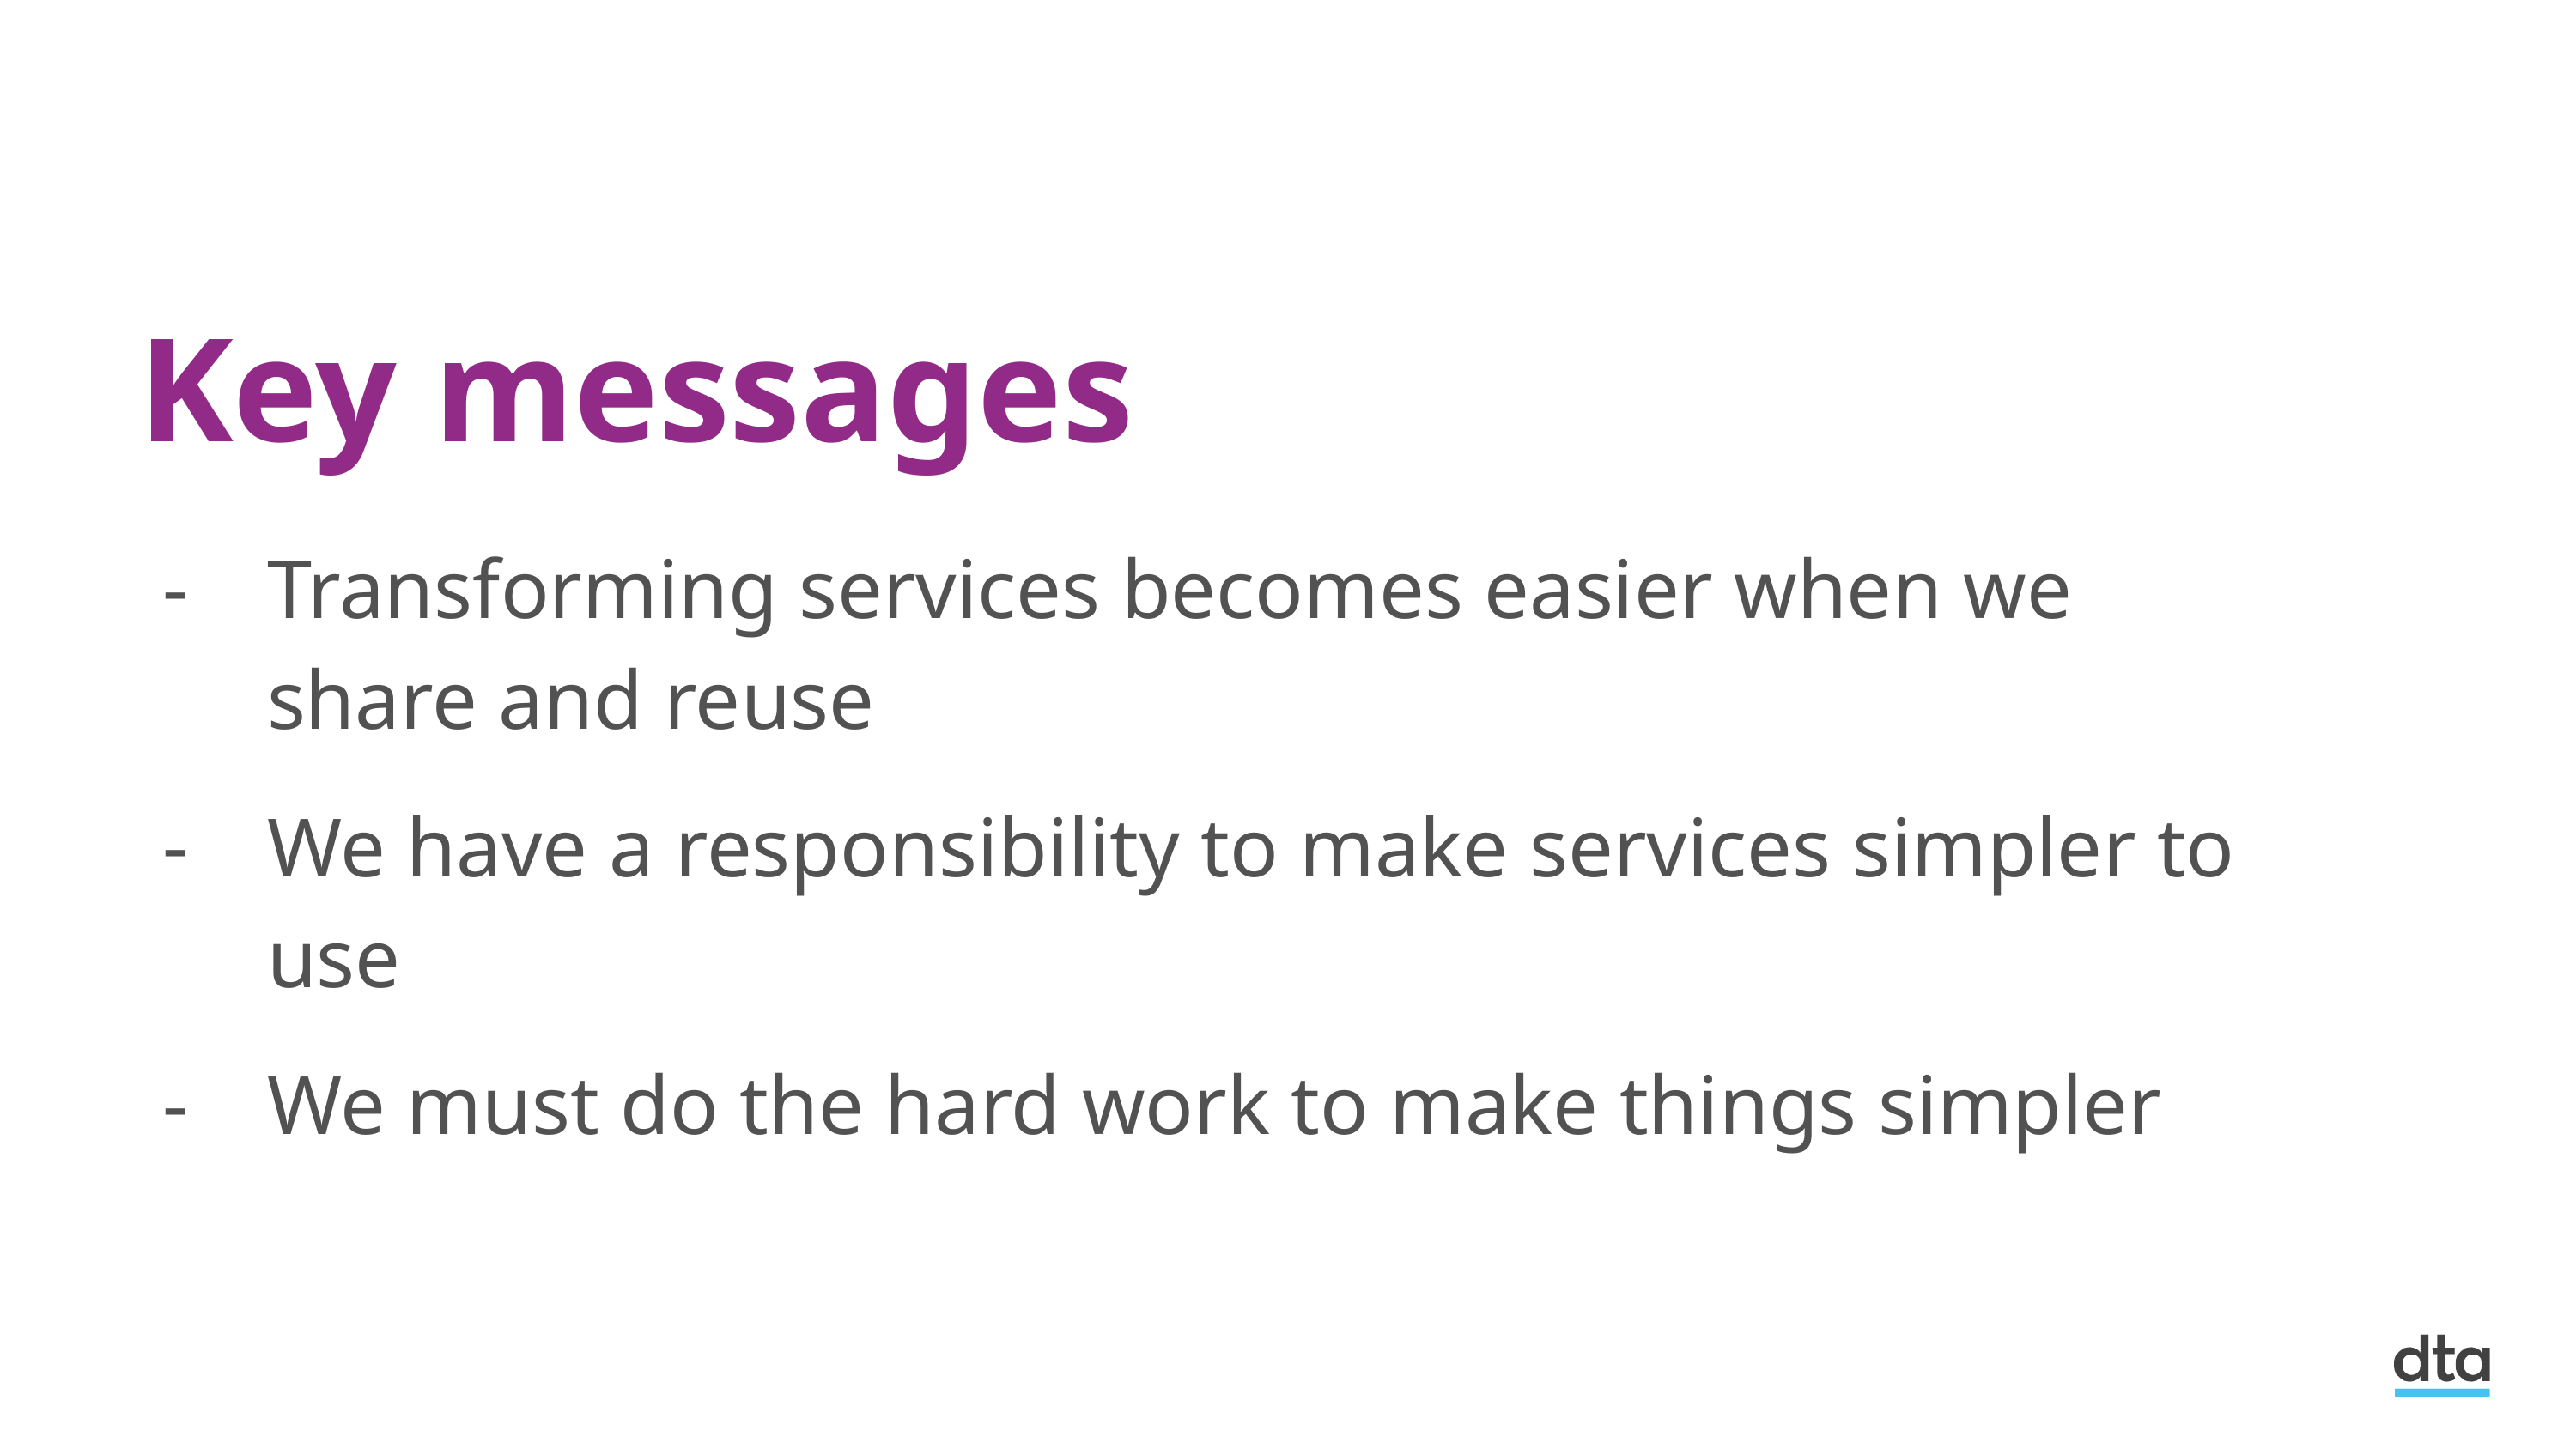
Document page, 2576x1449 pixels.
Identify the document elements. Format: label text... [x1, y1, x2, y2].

text_box Key messages Transforming services becomes easier when we share and reuse We have a responsibility to make services simpler to use We must do the hard work to make things simpler [118, 0, 2351, 1449]
picture [2394, 1334, 2490, 1397]
